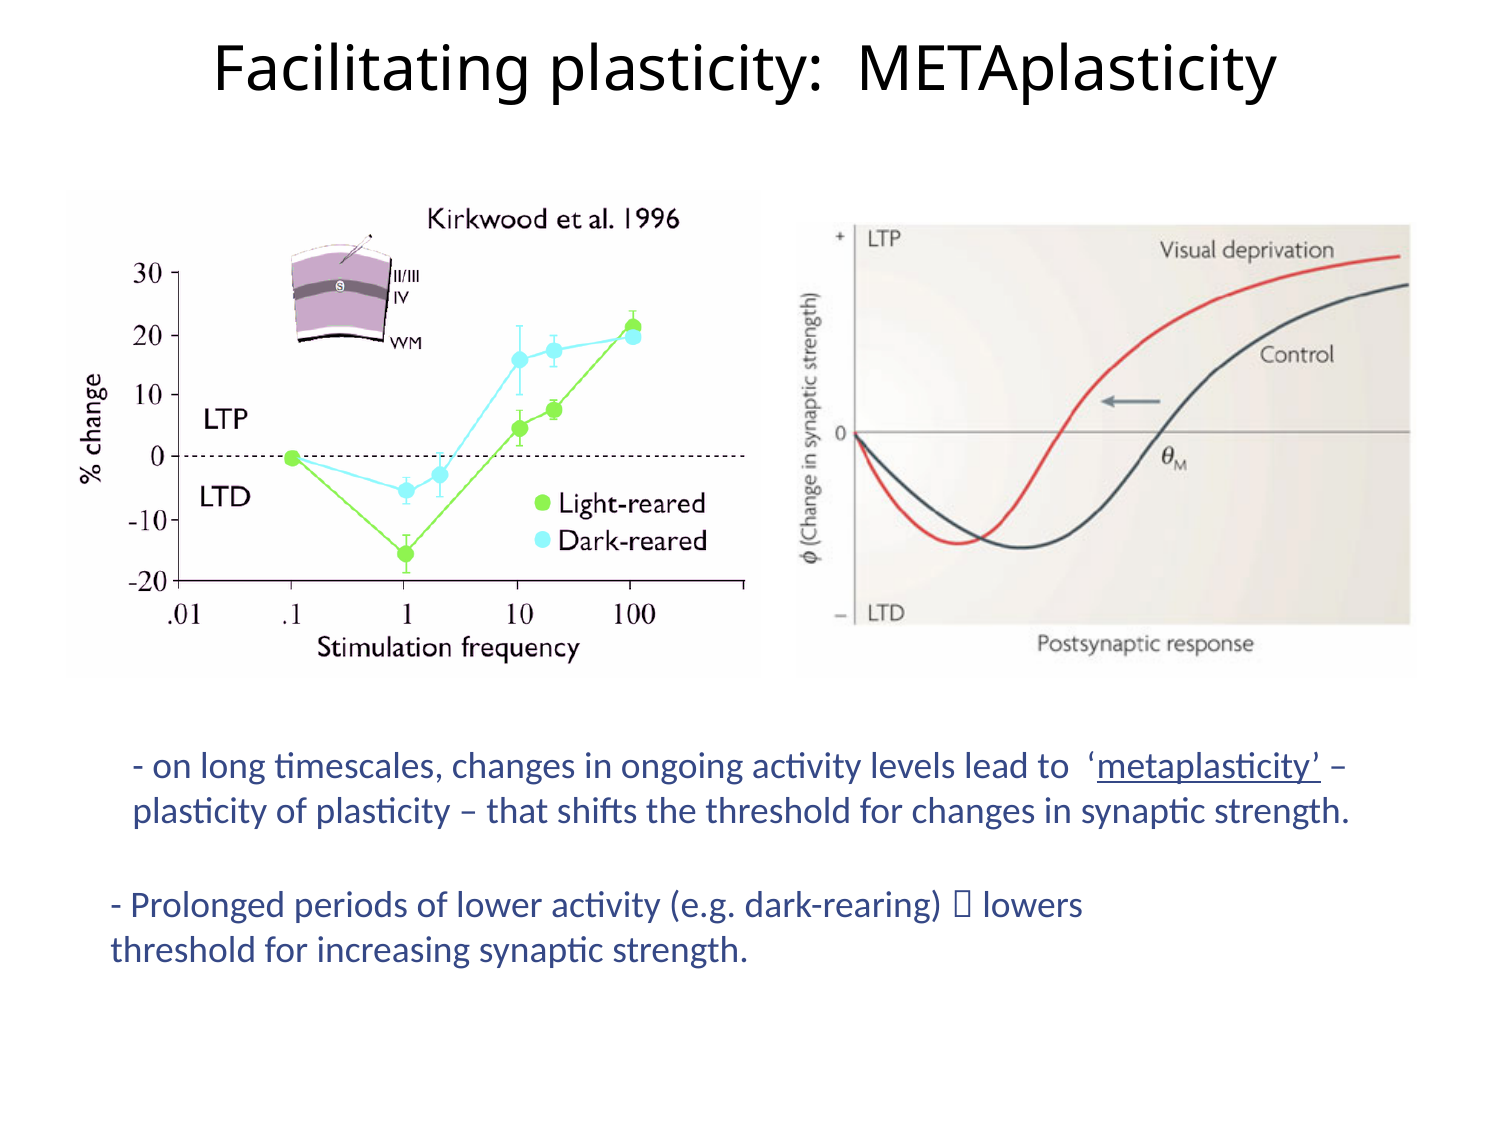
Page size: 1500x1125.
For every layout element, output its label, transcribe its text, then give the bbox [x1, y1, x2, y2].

picture [65, 190, 761, 678]
text_box - on long timescales, changes in ongoing activity levels lead to ‘metaplasticity’ – plasticity of plasticity – that shifts the threshold for changes in synaptic strength. [117, 733, 1443, 839]
text_box Facilitating plasticity: METAplasticity [24, 20, 1467, 111]
picture [796, 222, 1417, 678]
text_box - Prolonged periods of lower activity (e.g. dark-rearing)  lowers threshold for increasing synaptic strength. [95, 873, 1229, 978]
